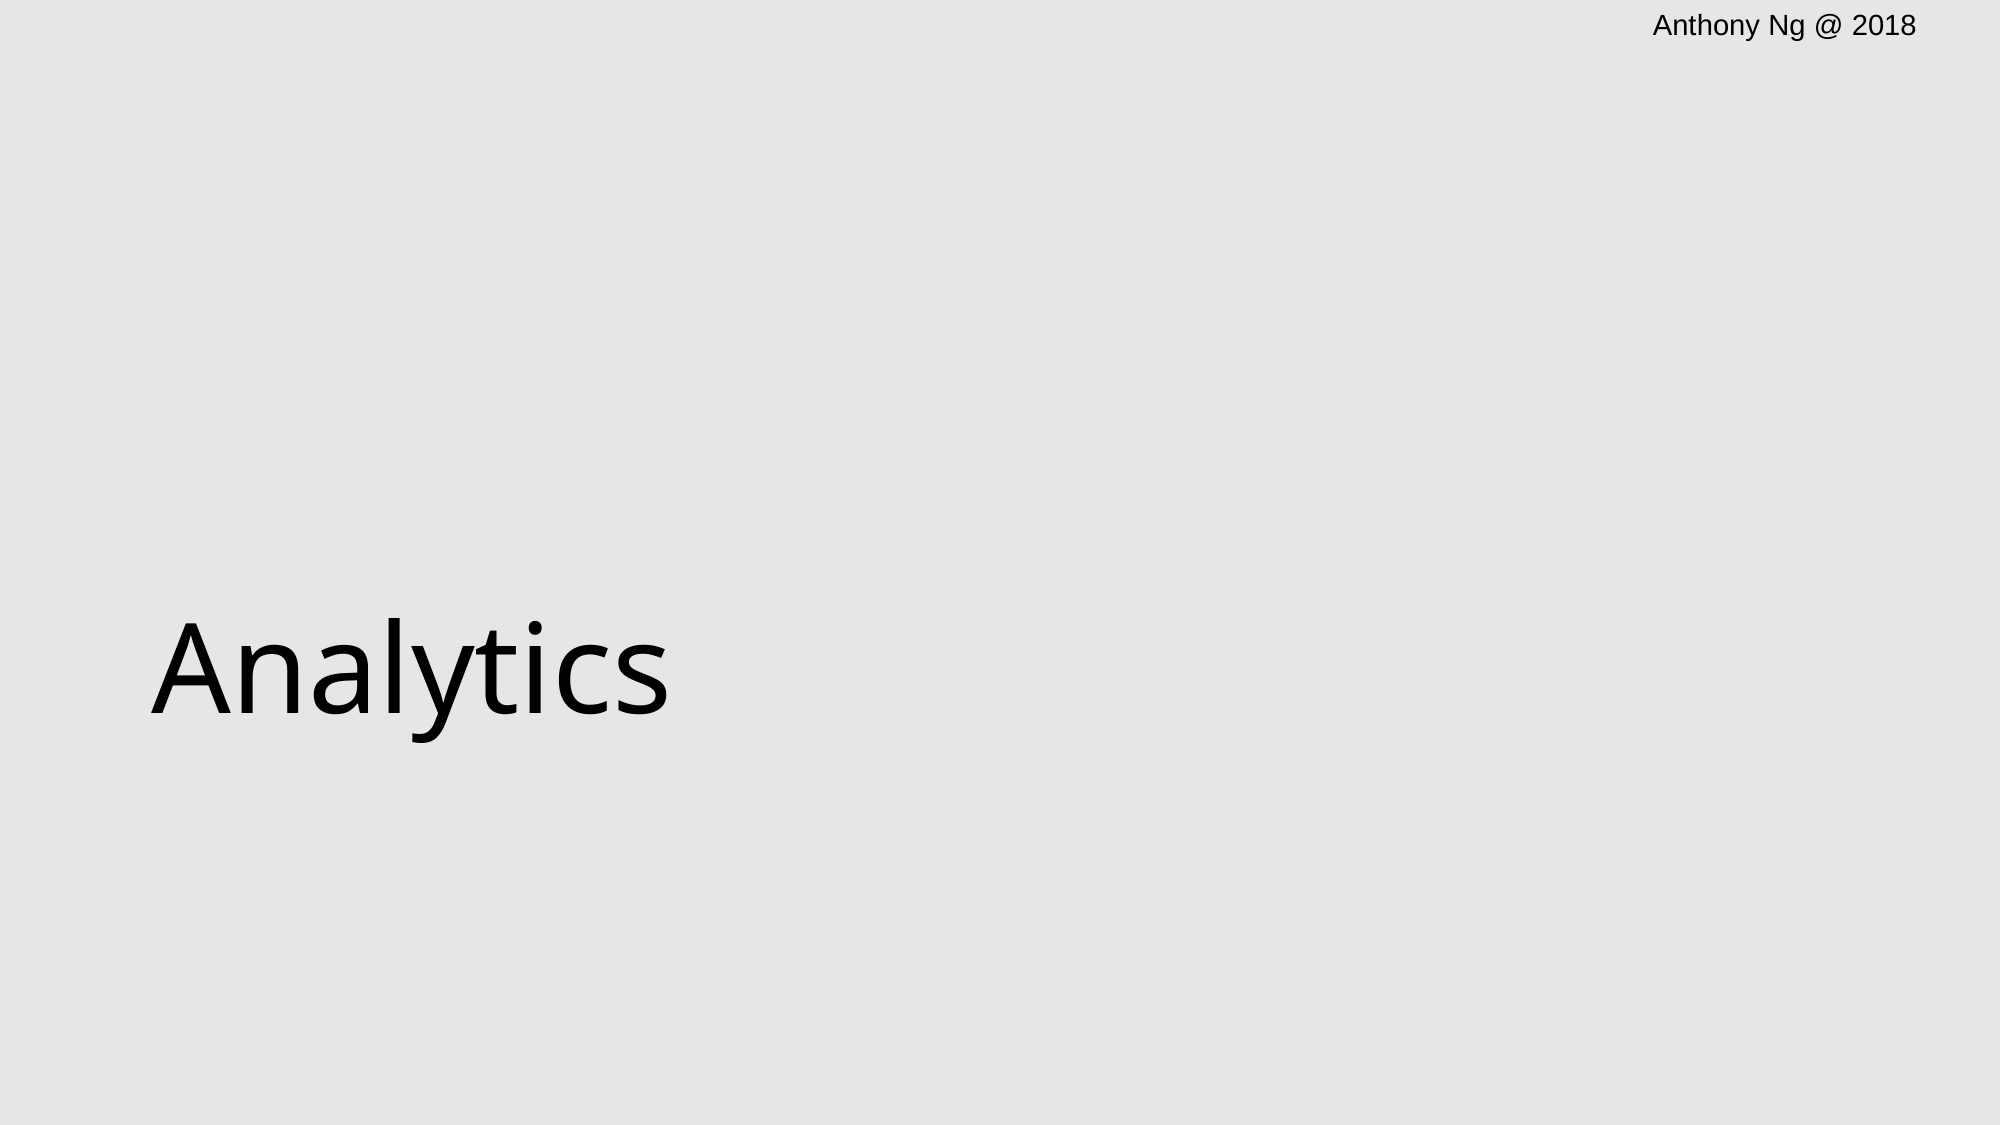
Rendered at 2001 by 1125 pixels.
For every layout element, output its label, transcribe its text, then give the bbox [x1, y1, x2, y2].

title Analytics [136, 280, 1862, 749]
